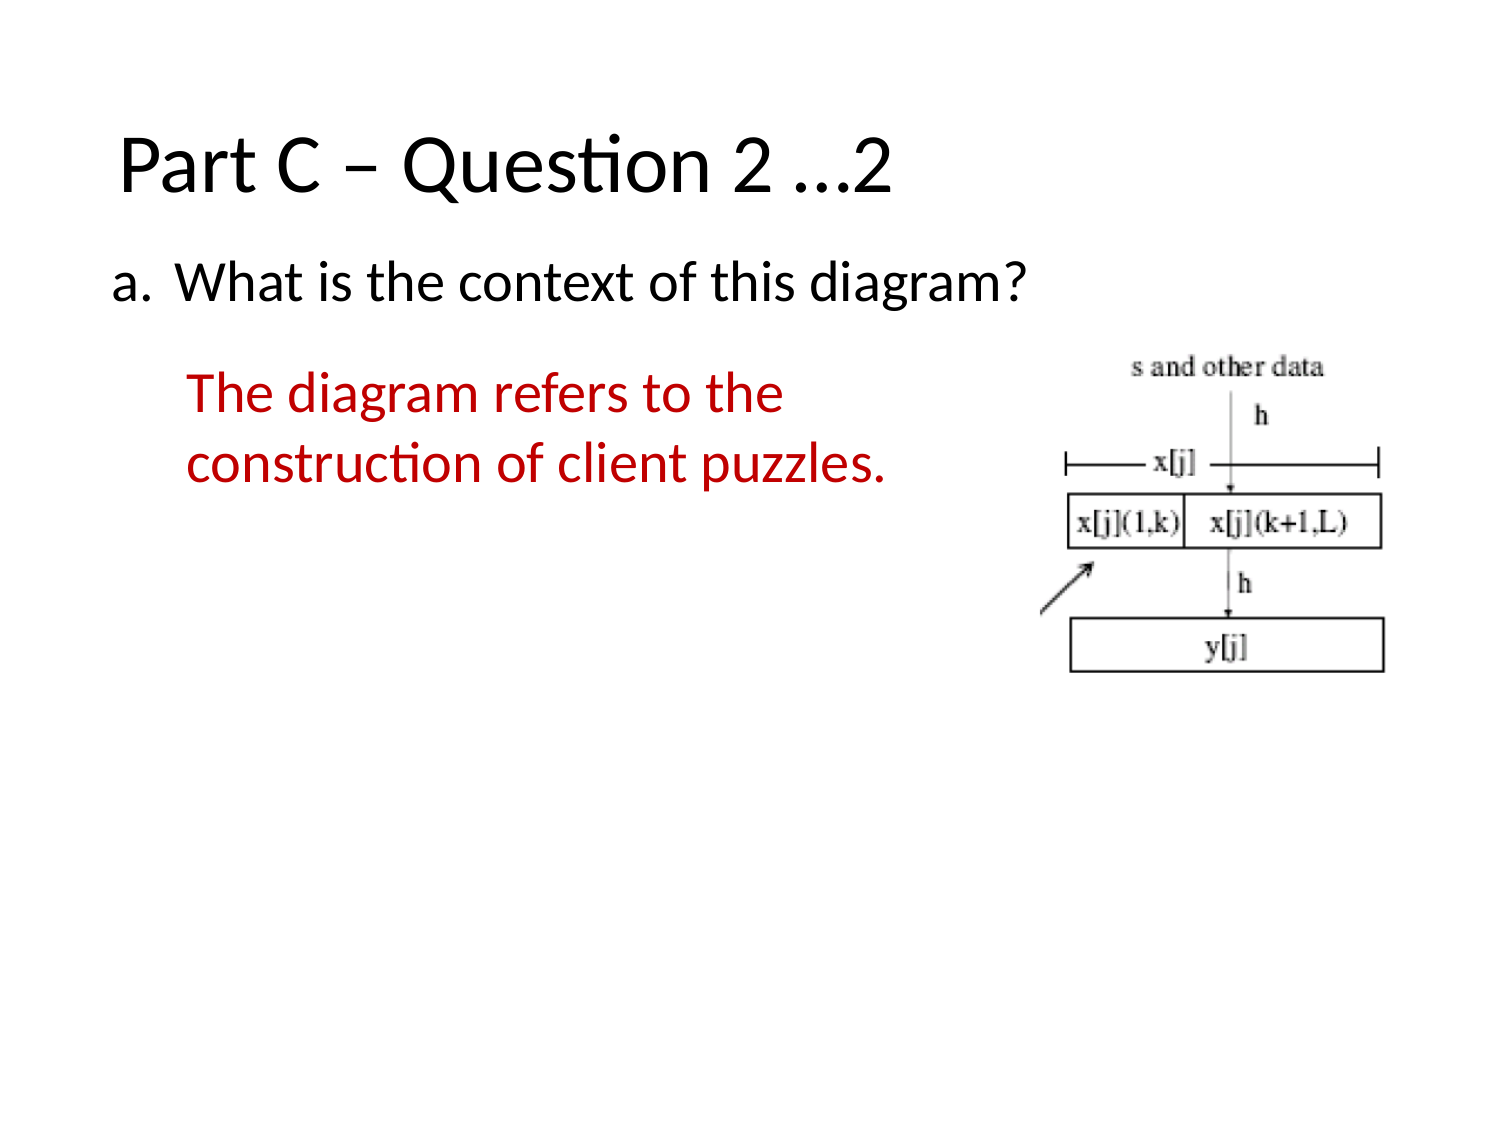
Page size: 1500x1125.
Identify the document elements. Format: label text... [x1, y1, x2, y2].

text_box What is the context of this diagram? [97, 235, 1403, 321]
picture [1026, 347, 1403, 694]
text_box The diagram refers to the construction of client puzzles. [96, 347, 1026, 502]
title Part C – Question 2 …2 [103, 59, 1397, 235]
